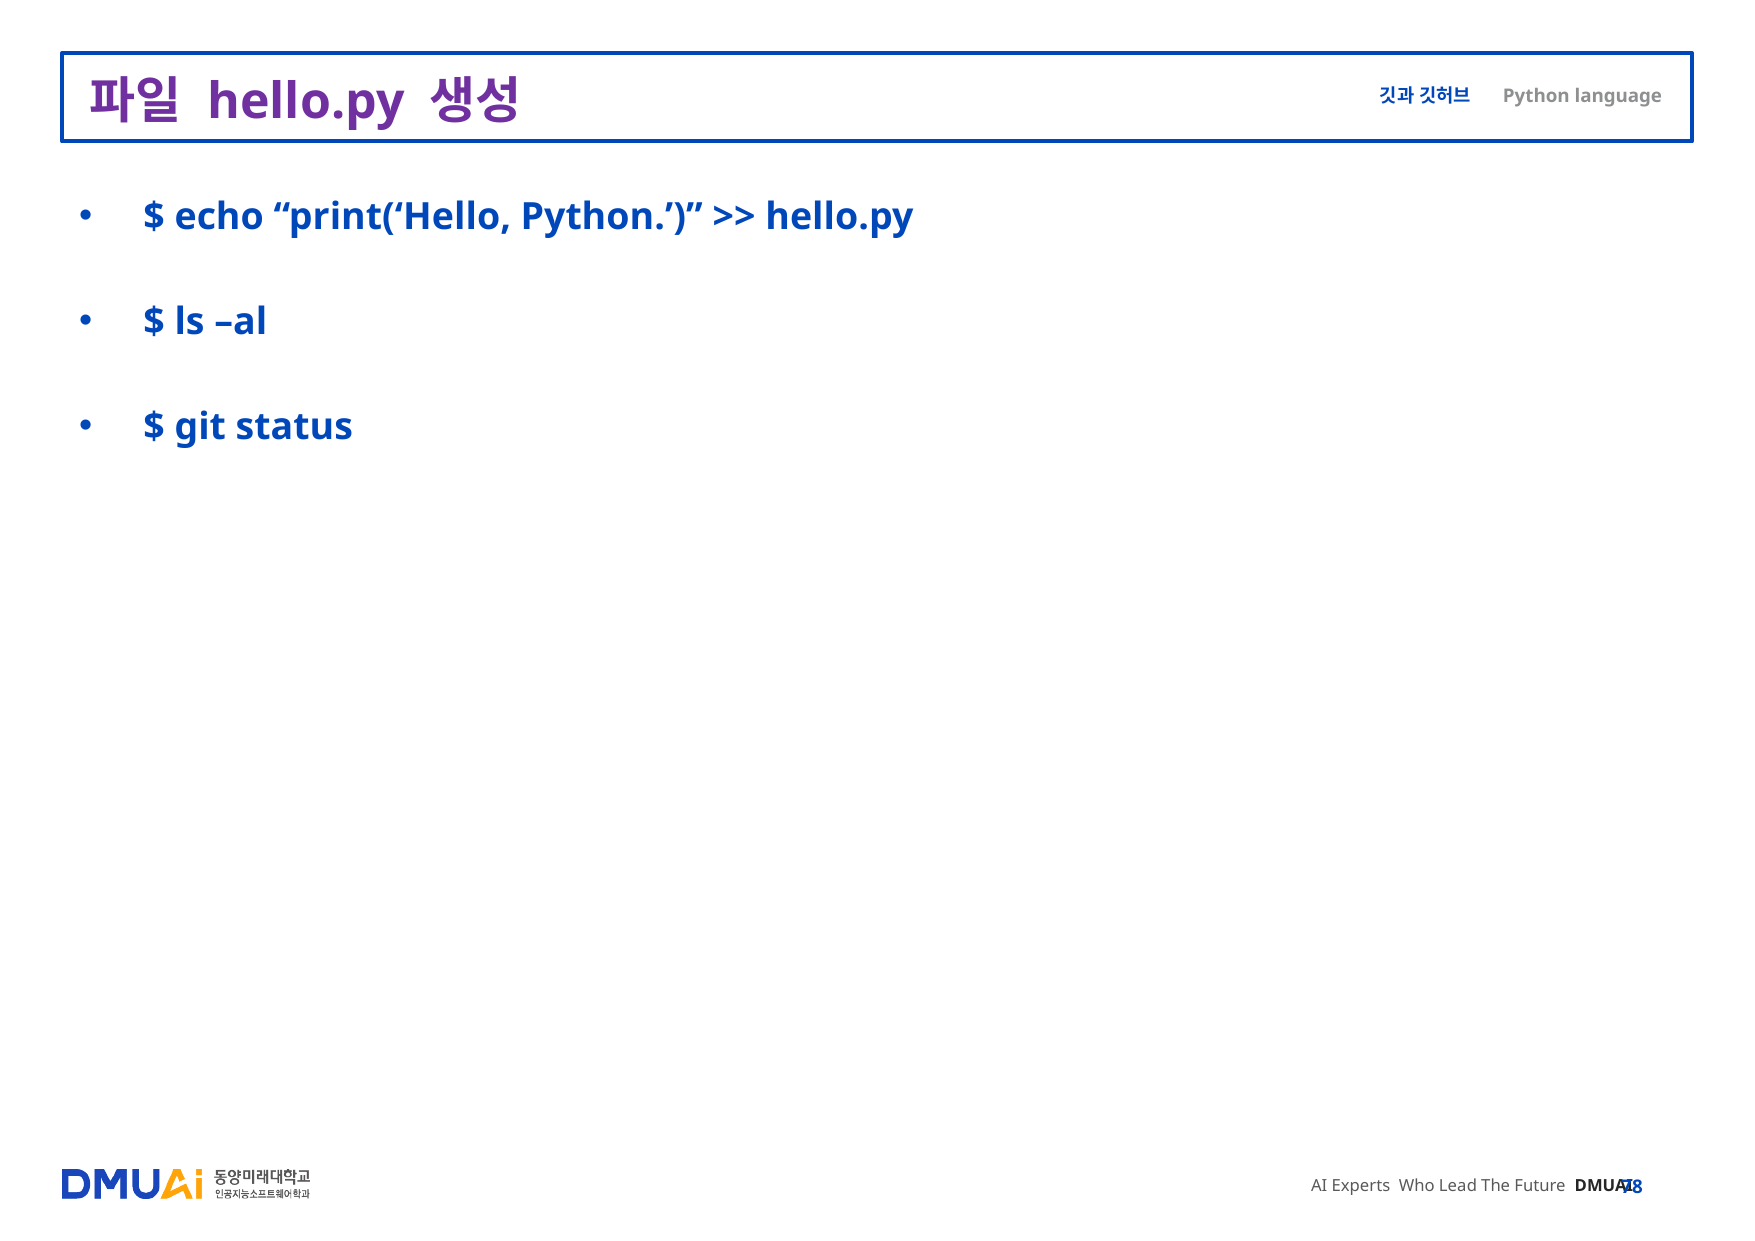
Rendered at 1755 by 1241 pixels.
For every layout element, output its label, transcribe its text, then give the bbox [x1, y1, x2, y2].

list $ echo “print(‘Hello, Python.’)” >> hello.py $ ls –al $ git status [62, 183, 1681, 1140]
title 파일 hello.py 생성 [72, 69, 1586, 128]
picture [62, 1169, 310, 1199]
